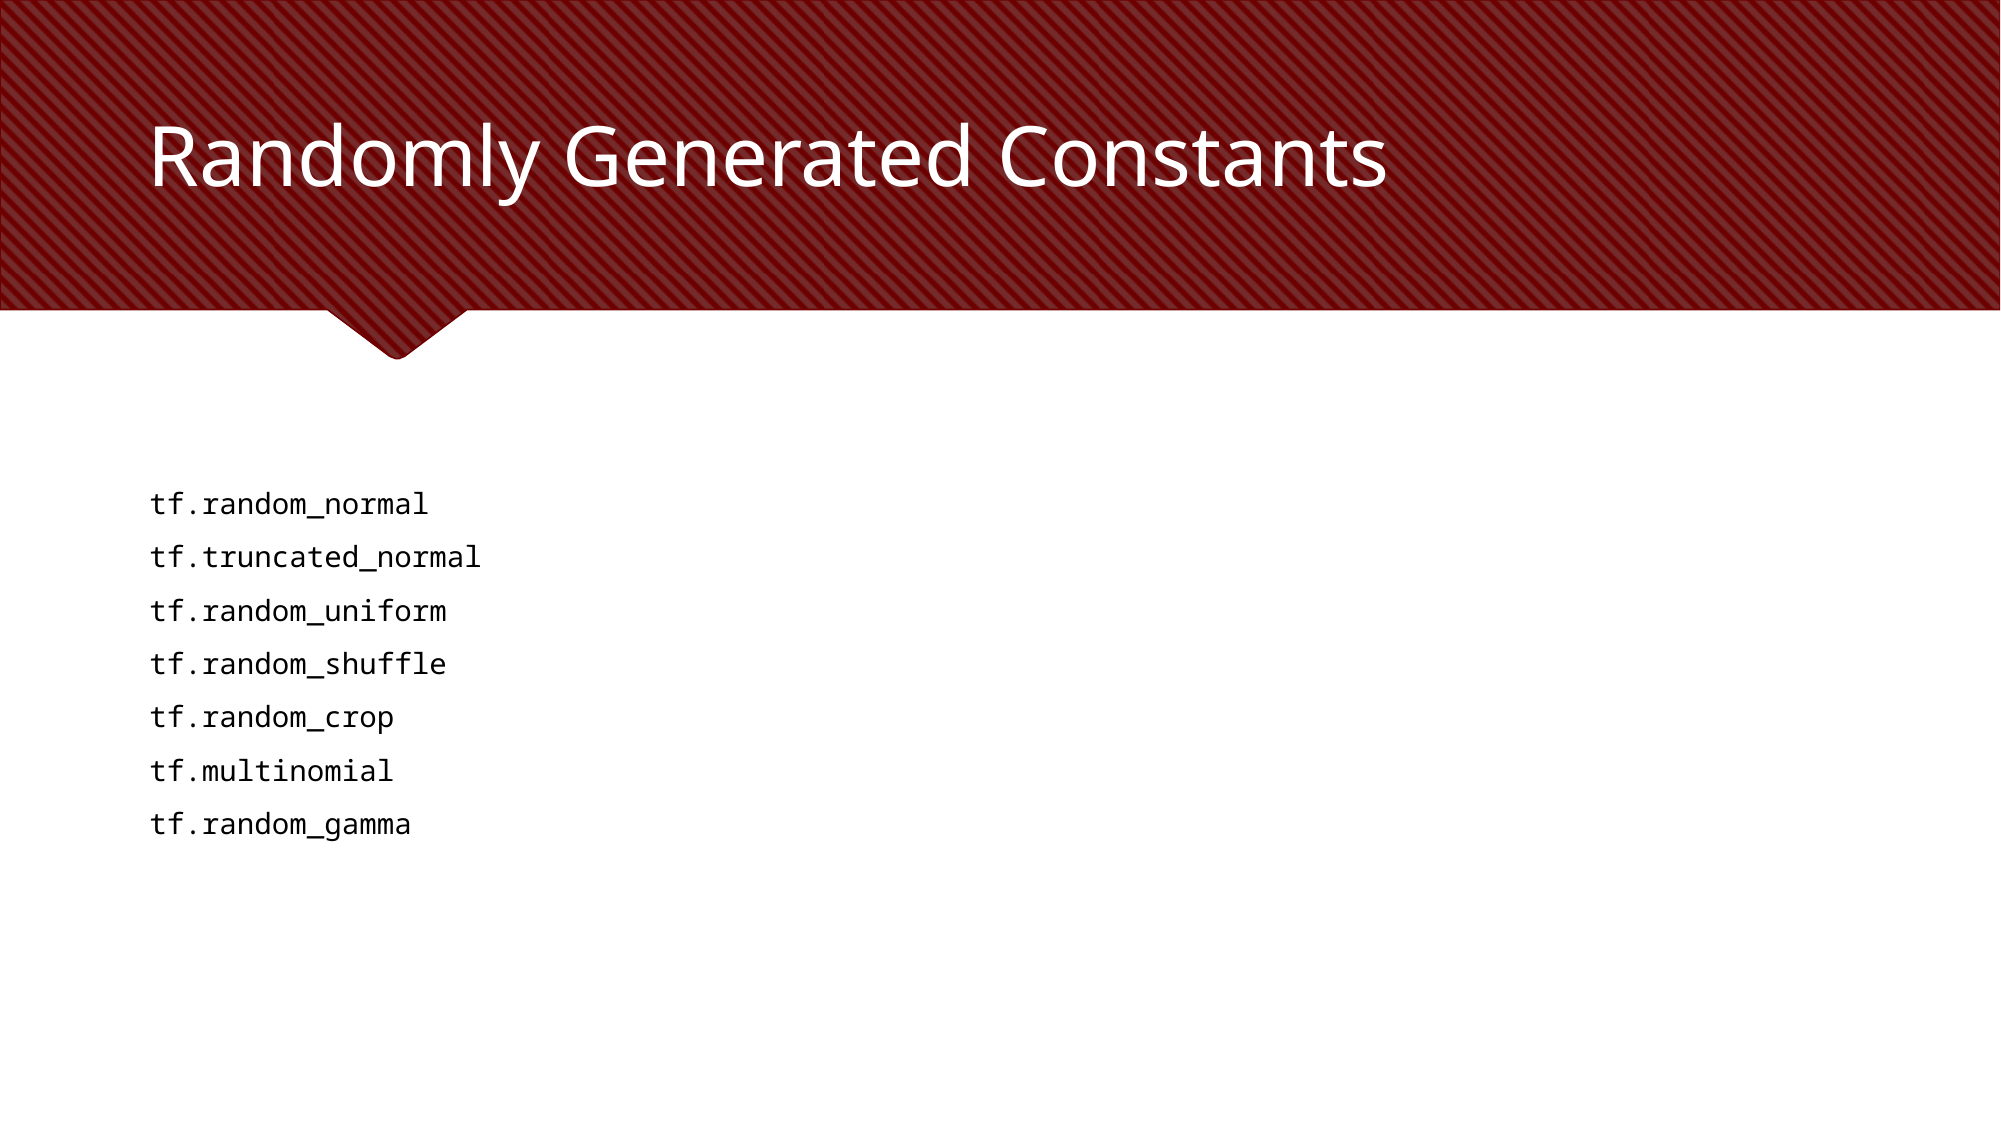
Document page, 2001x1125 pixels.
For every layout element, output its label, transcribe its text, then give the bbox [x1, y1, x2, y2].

list tf.random_normal tf.truncated_normal tf.random_uniform tf.random_shuffle tf.random_crop tf.multinomial tf.random_gamma [134, 364, 1866, 962]
title Randomly Generated Constants [132, 73, 1868, 233]
